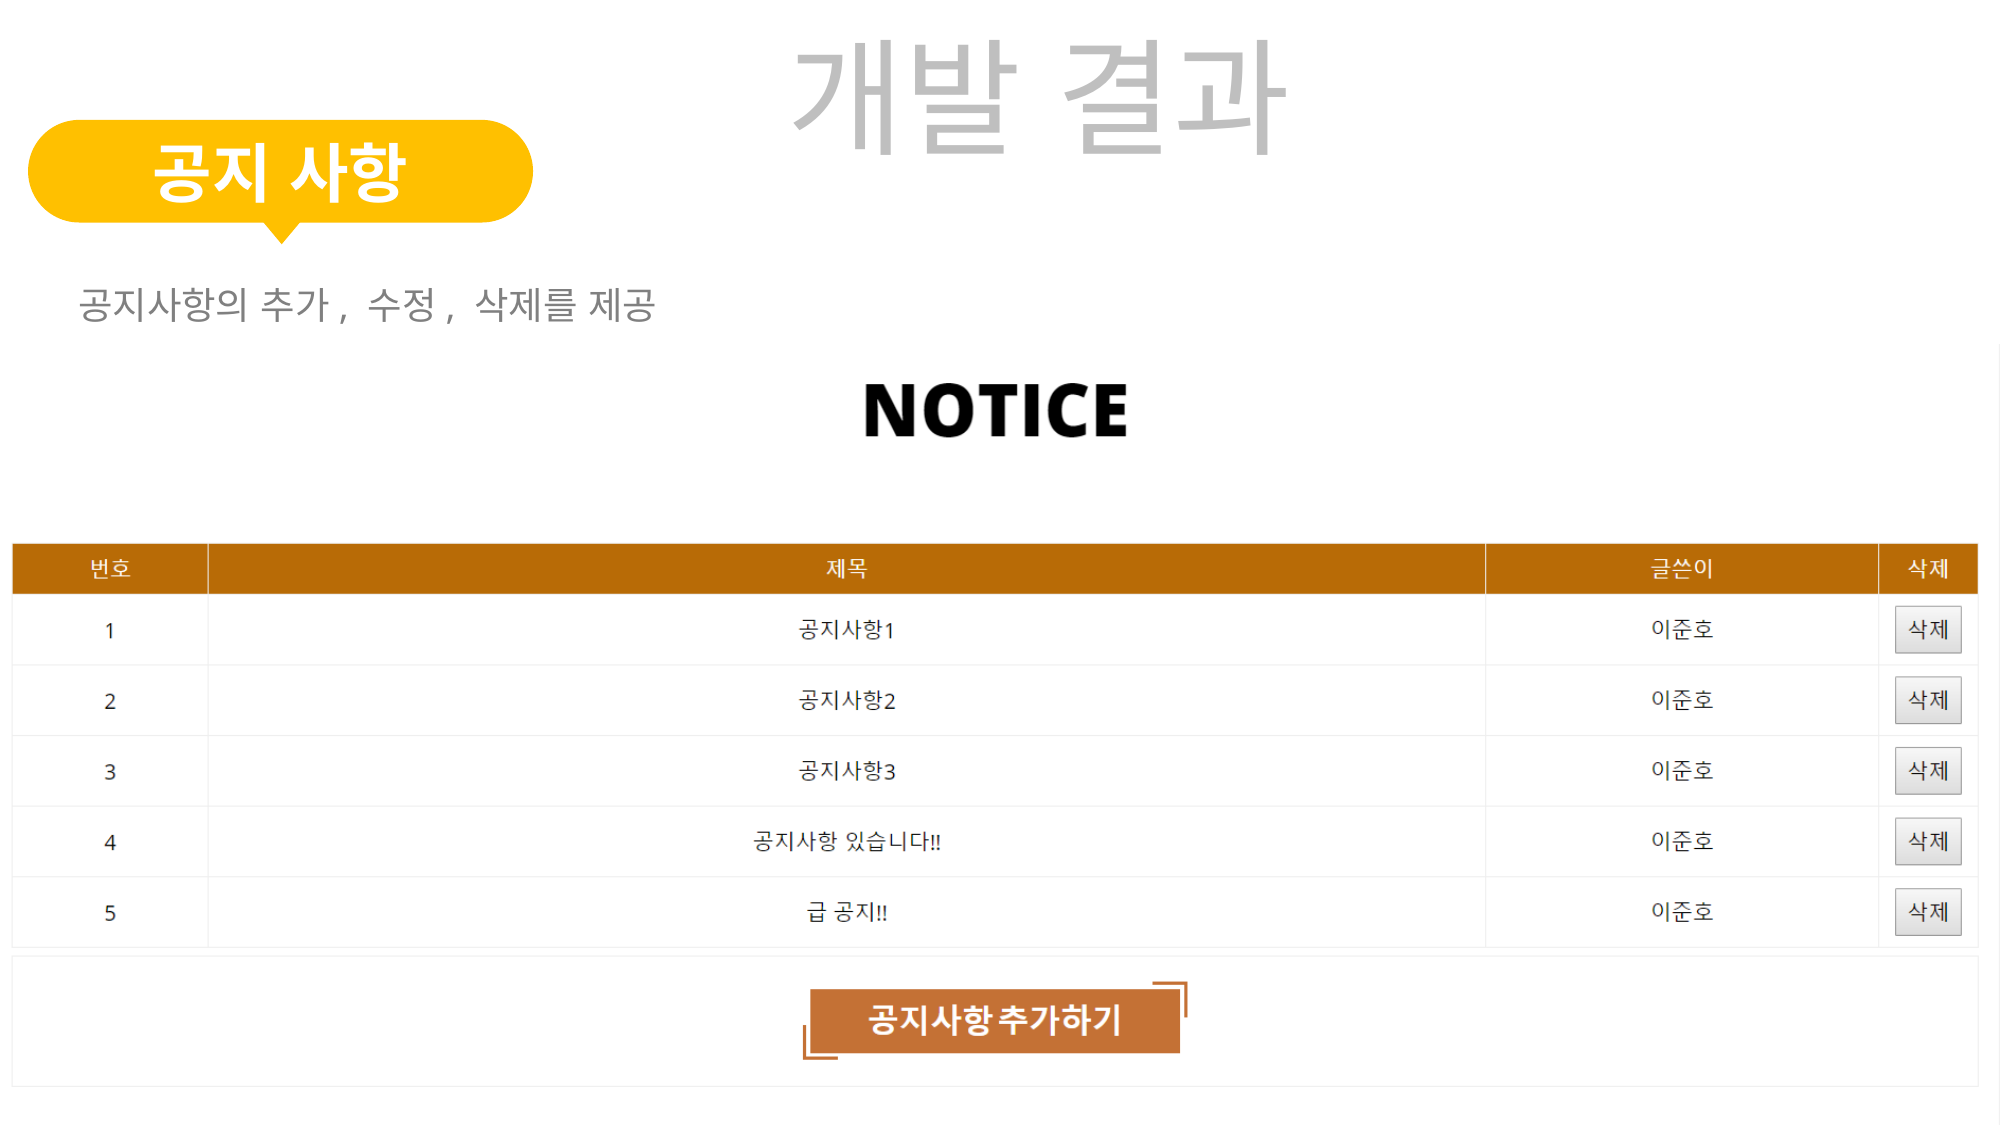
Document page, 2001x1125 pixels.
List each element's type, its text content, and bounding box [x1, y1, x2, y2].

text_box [28, 119, 534, 245]
text_box 개발 결과 [436, 11, 1641, 205]
text_box 공지사항의 추가, 수정, 삭제를 제공 [63, 274, 1418, 335]
picture [0, 344, 2000, 1125]
